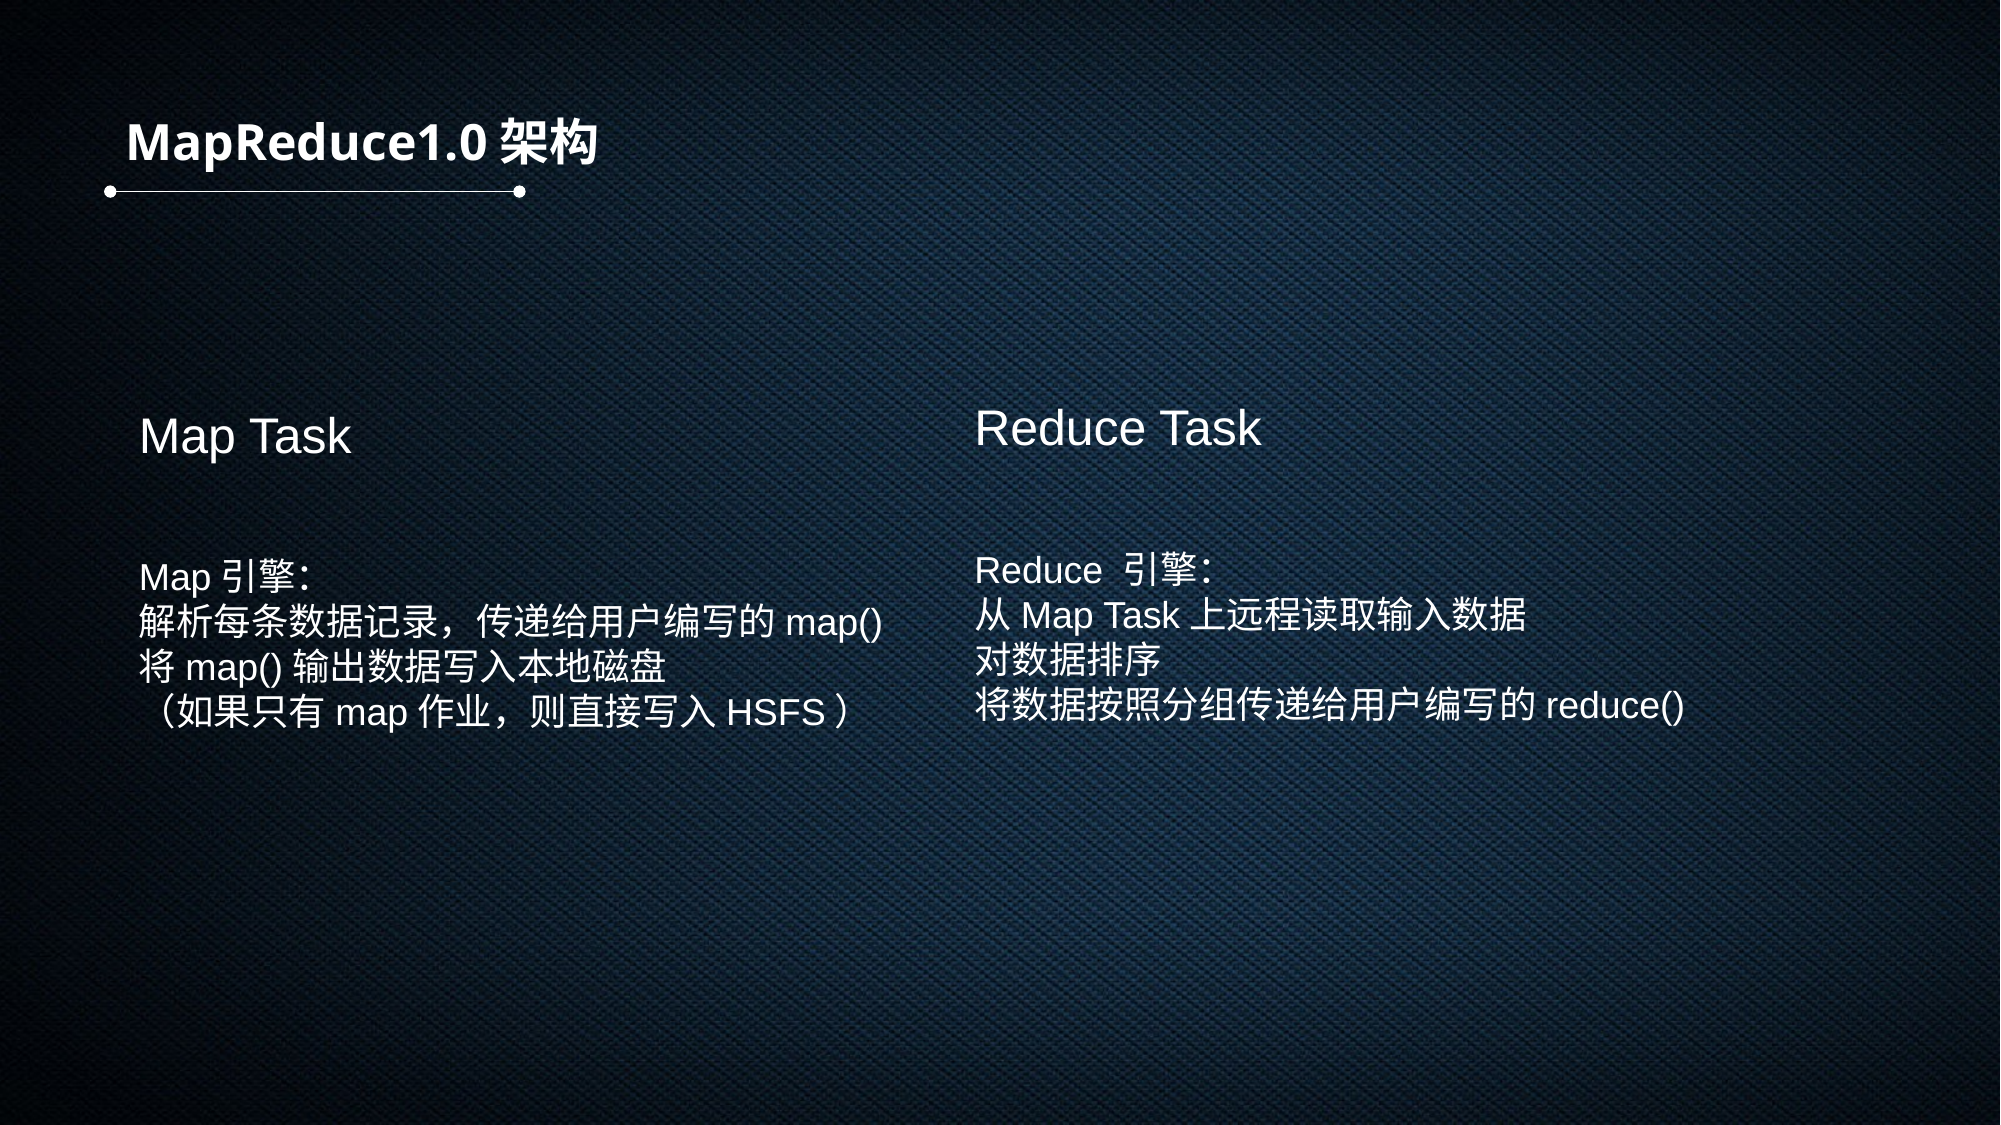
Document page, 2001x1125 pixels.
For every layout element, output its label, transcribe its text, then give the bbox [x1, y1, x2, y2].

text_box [110, 103, 825, 192]
picture [0, 0, 2000, 1125]
text_box Reduce Task Reduce 引擎： 从Map Task上远程读取输入数据 对数据排序 将数据按照分组传递给用户编写的reduce() [959, 388, 1700, 733]
text_box Map Task Map引擎： 解析每条数据记录，传递给用户编写的map() 将map()输出数据写入本地磁盘 （如果只有map作业，则直接写入HSFS） [124, 395, 940, 741]
